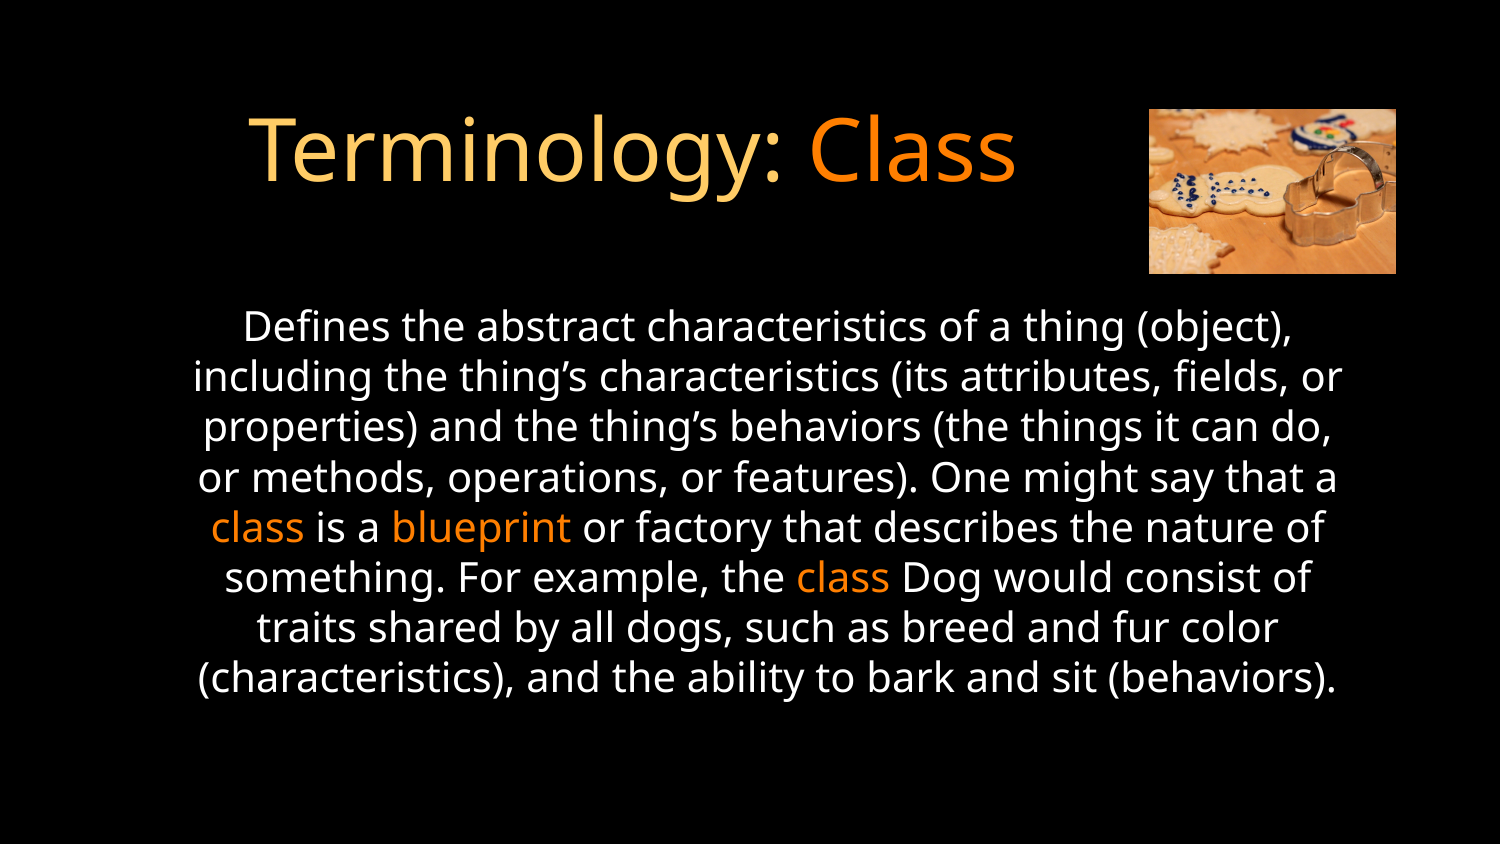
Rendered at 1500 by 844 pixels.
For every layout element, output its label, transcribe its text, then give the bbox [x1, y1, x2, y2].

title Terminology: Class [200, 59, 1067, 233]
text_box Defines the abstract characteristics of a thing (object), including the thing’s characteristics (its attributes, fields, or properties) and the thing’s behaviors (the things it can do, or methods, operations, or features). One might say that a class is a blueprint or factory that describes the nature of something. For example, the class Dog would consist of traits shared by all dogs, such as breed and fur color (characteristics), and the ability to bark and sit (behaviors). [182, 291, 1354, 710]
picture [1149, 109, 1397, 274]
